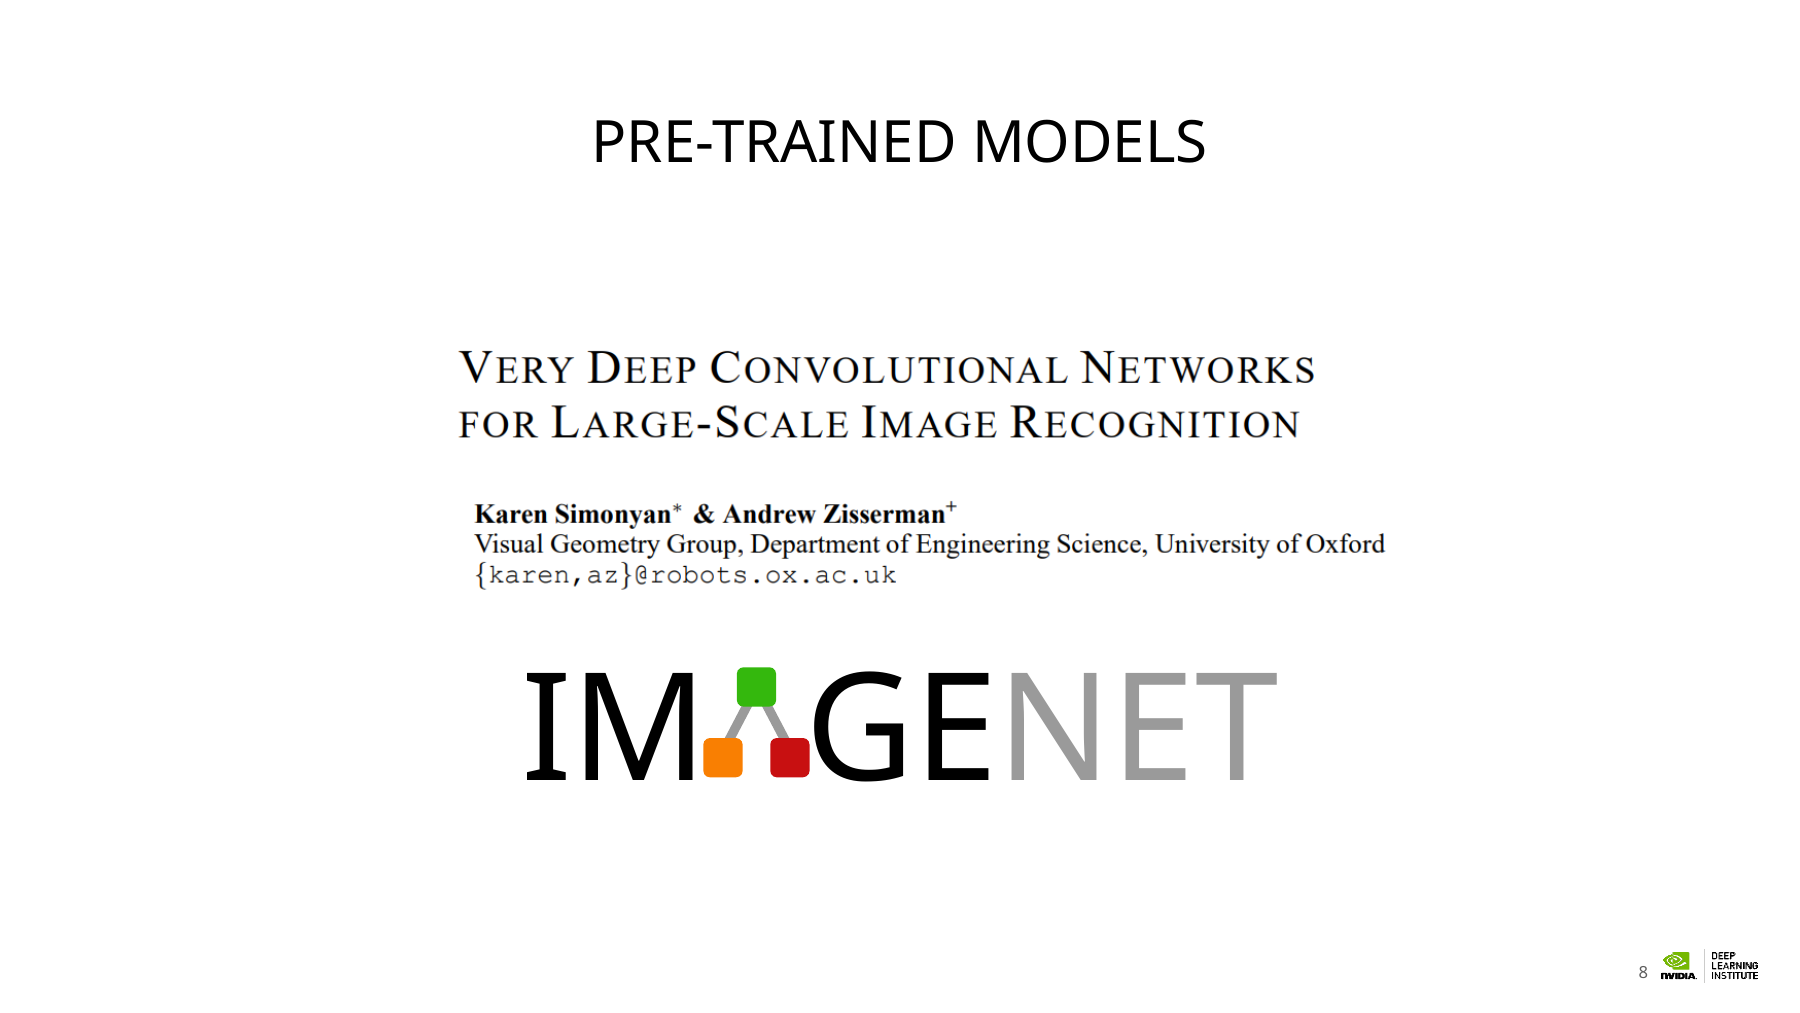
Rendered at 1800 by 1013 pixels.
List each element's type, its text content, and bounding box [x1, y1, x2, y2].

picture [418, 295, 1409, 626]
picture [1705, 949, 1758, 983]
picture [1661, 949, 1704, 983]
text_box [516, 641, 1284, 822]
title Pre-Trained Models [81, 85, 1719, 183]
